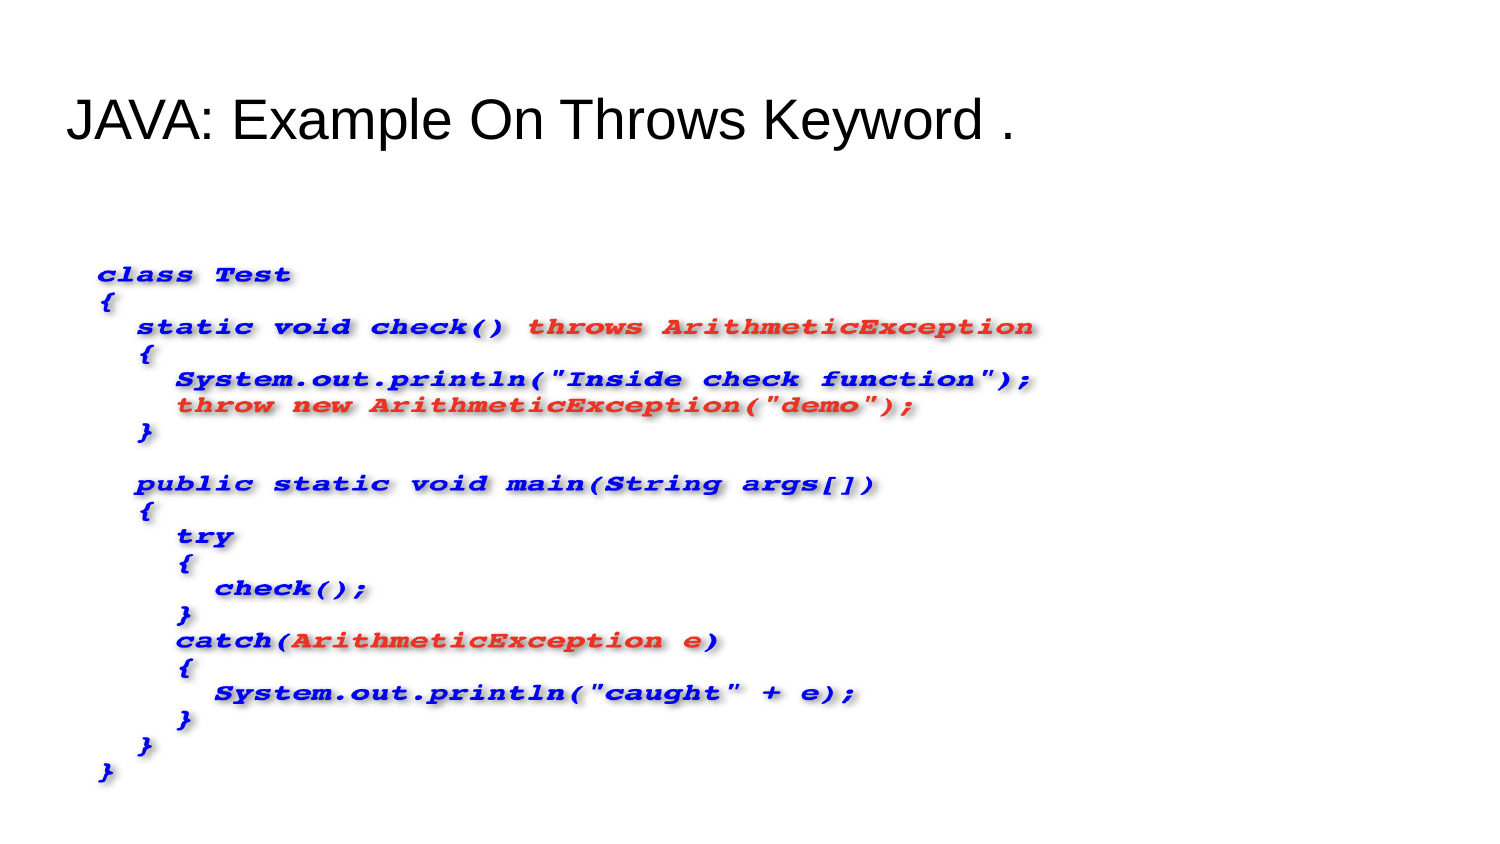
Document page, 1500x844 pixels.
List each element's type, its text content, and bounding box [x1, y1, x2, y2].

picture [67, 188, 1293, 804]
title JAVA: Example On Throws Keyword . [51, 72, 1449, 167]
